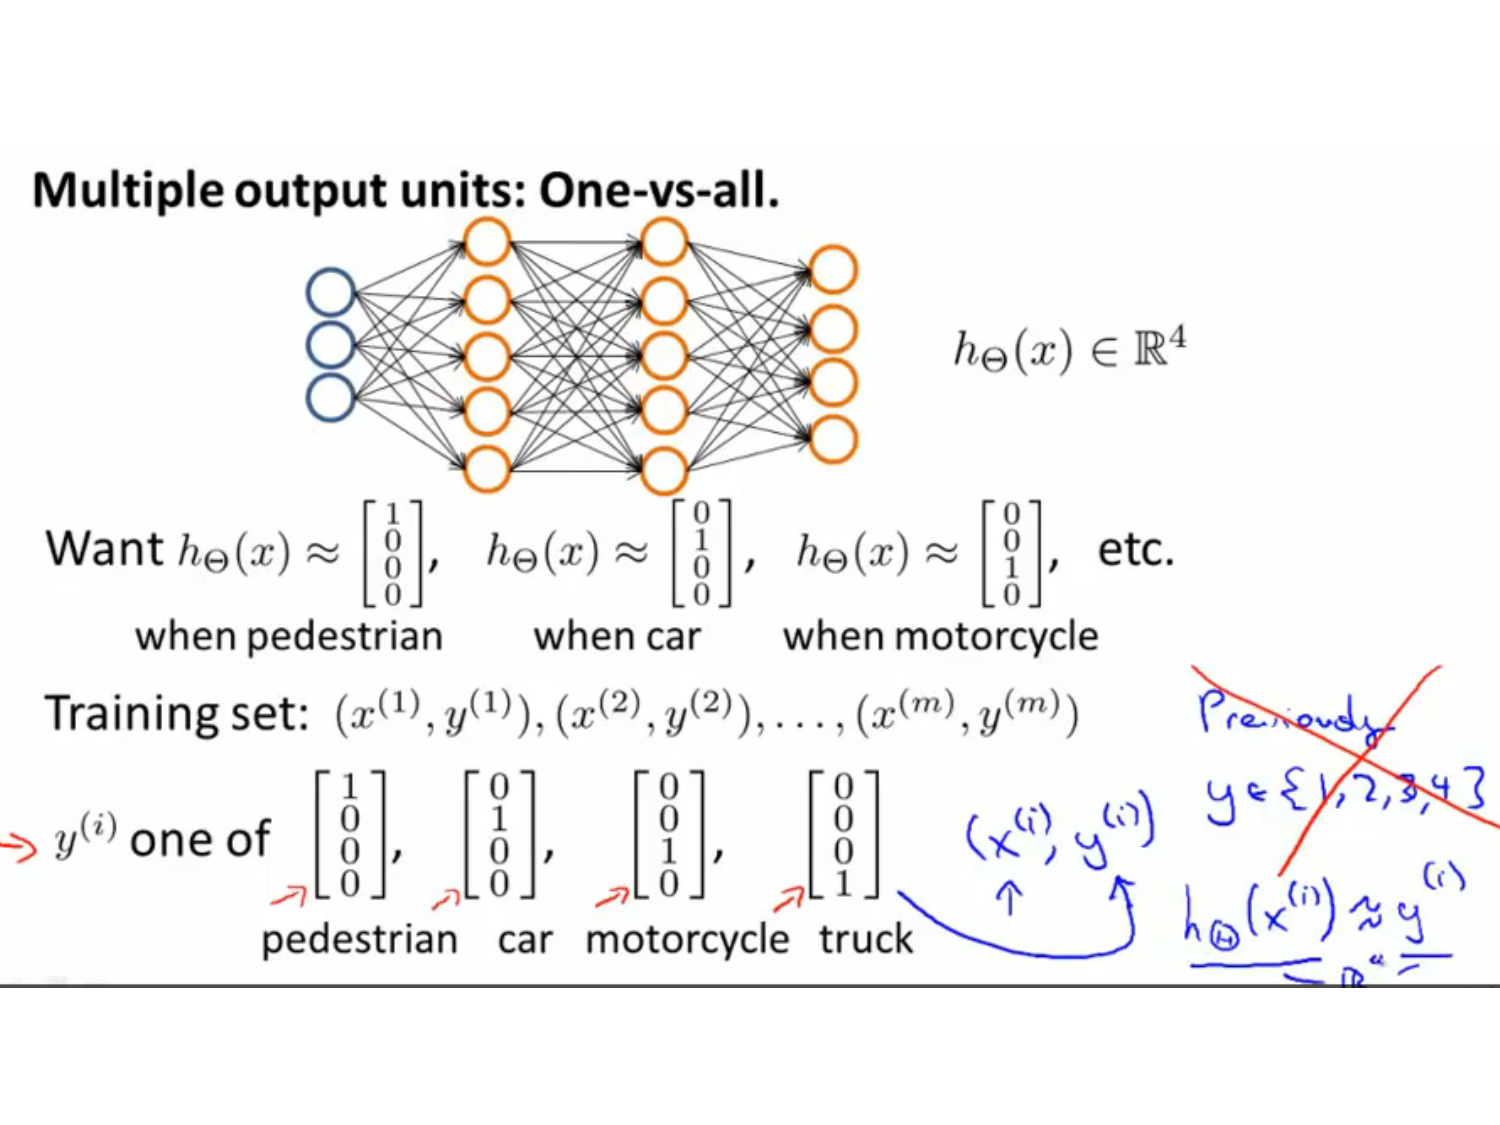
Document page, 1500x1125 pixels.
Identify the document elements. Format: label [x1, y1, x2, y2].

list [0, 148, 1500, 988]
